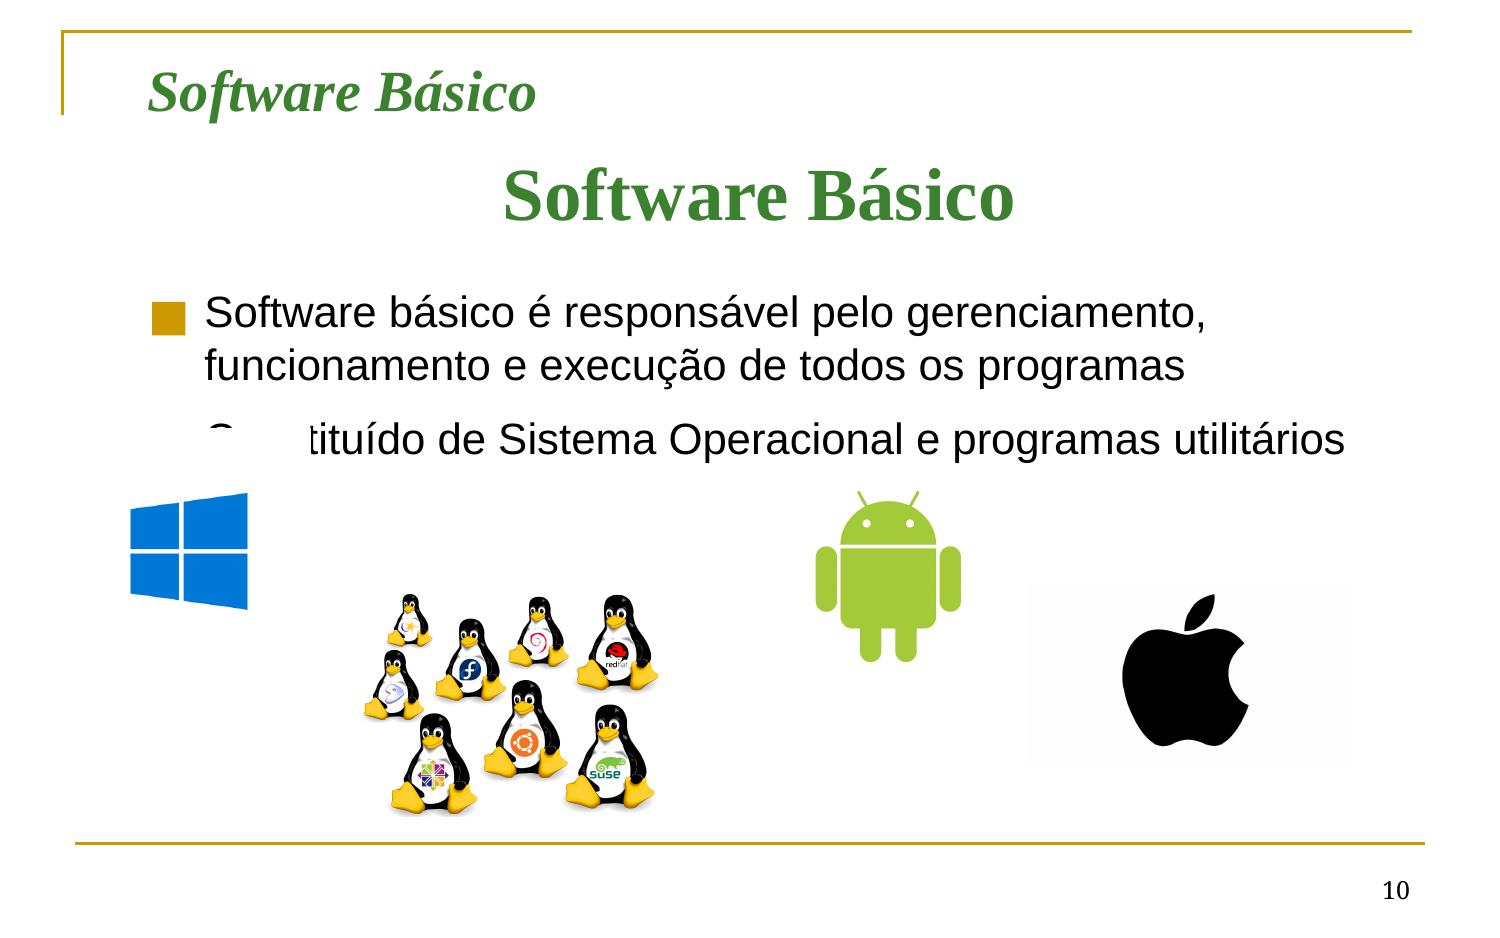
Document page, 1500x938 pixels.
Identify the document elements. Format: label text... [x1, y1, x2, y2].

picture [65, 428, 311, 674]
text_box Software básico é responsável pelo gerenciamento, funcionamento e execução de todos os programas Constituído de Sistema Operacional e programas utilitários [133, 276, 1392, 842]
text_box Software Básico [128, 137, 1391, 226]
picture [1025, 582, 1351, 766]
text_box Software Básico [132, 45, 1395, 117]
picture [359, 591, 662, 818]
text_box ‹#› [1074, 853, 1425, 916]
picture [788, 476, 987, 674]
